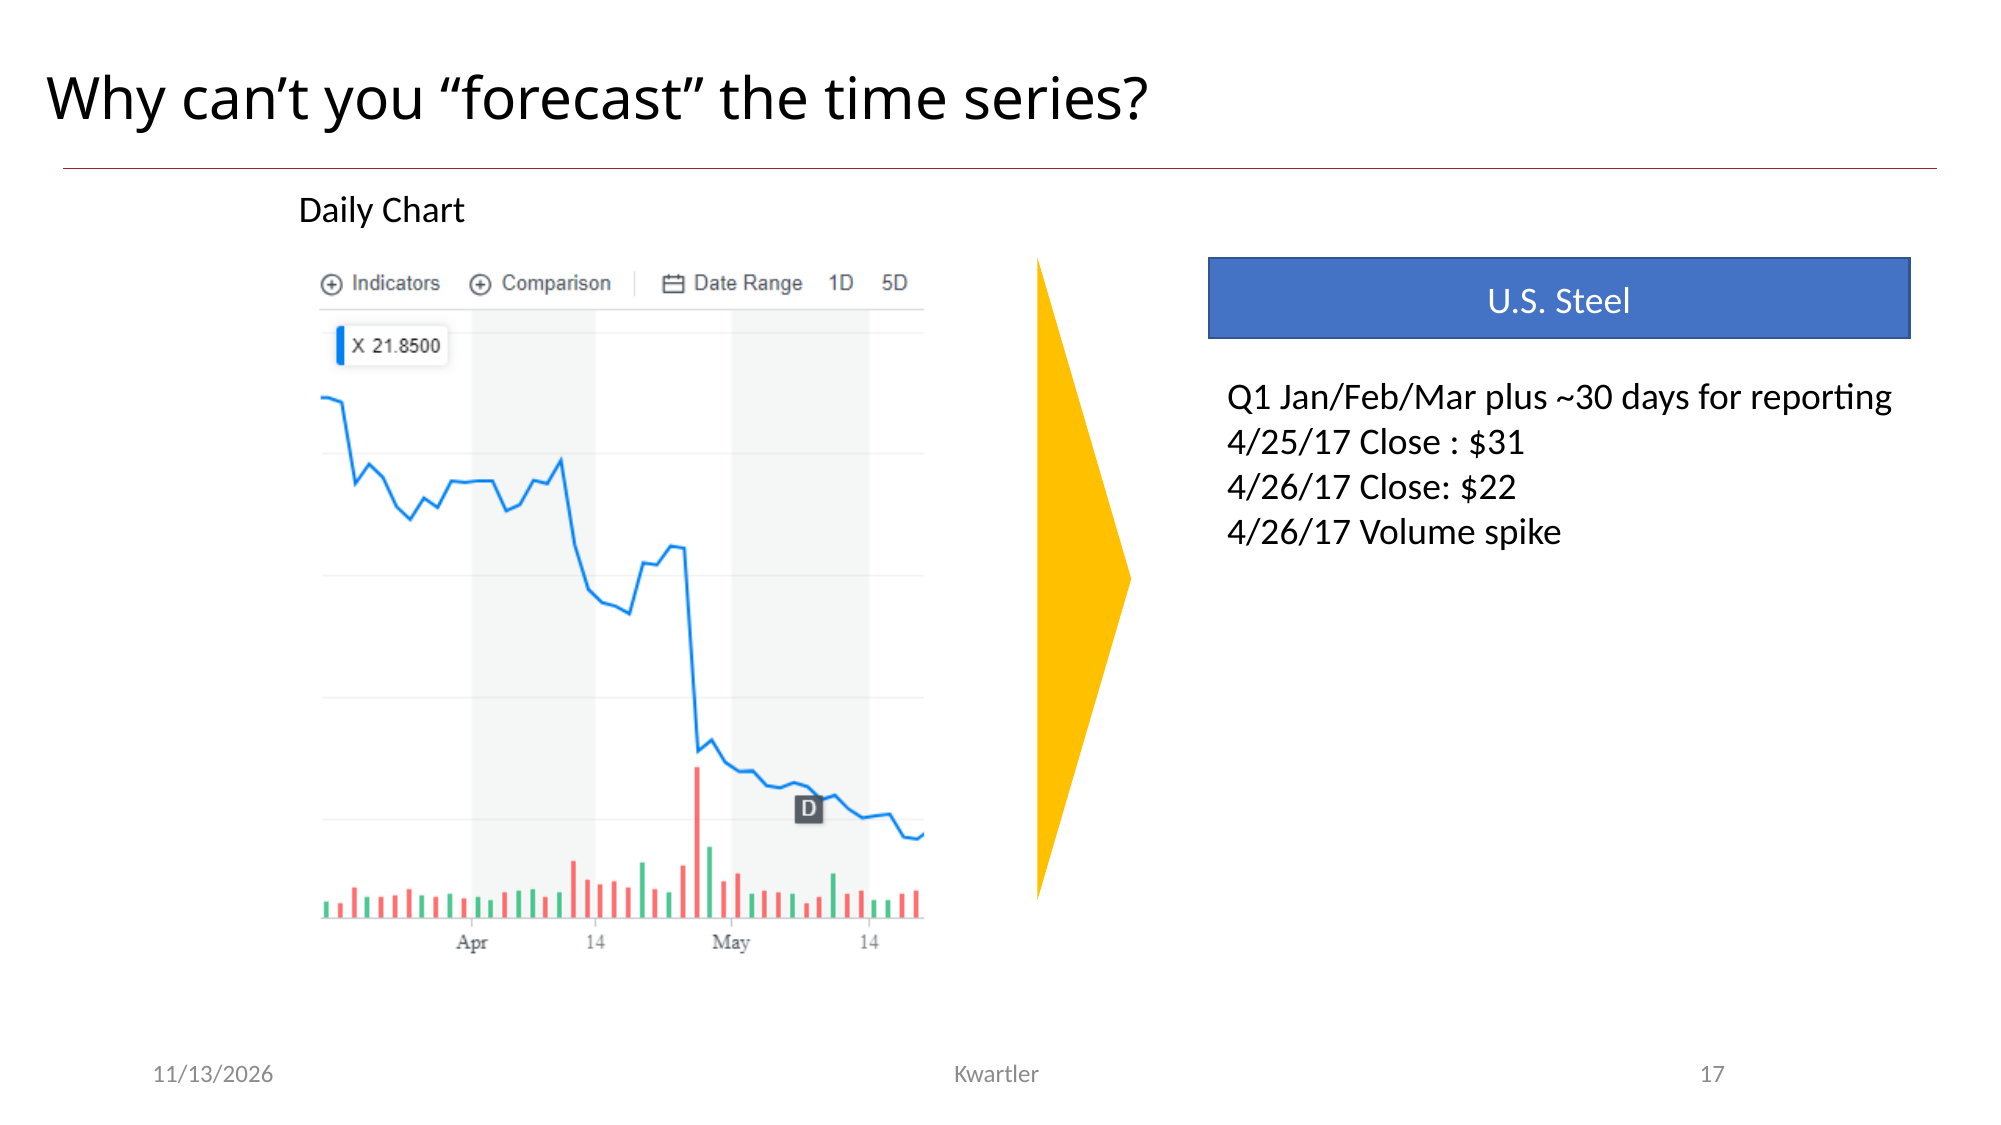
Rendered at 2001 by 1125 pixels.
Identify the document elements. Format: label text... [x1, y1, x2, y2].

title Why can’t you “forecast” the time series? [31, 59, 1971, 142]
footer Kwartler [662, 1042, 1338, 1103]
text_box 17 [1412, 1042, 1741, 1103]
picture [306, 255, 925, 974]
text_box Q1 Jan/Feb/Mar plus ~30 days for reporting 4/25/17 Close : $31 4/26/17 Close: $22 4/26/17 Volume spike [1212, 364, 1909, 560]
text_box U.S. Steel [1208, 257, 1911, 339]
text_box [1036, 257, 1133, 901]
text_box Daily Chart [284, 178, 481, 238]
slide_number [137, 1042, 588, 1103]
